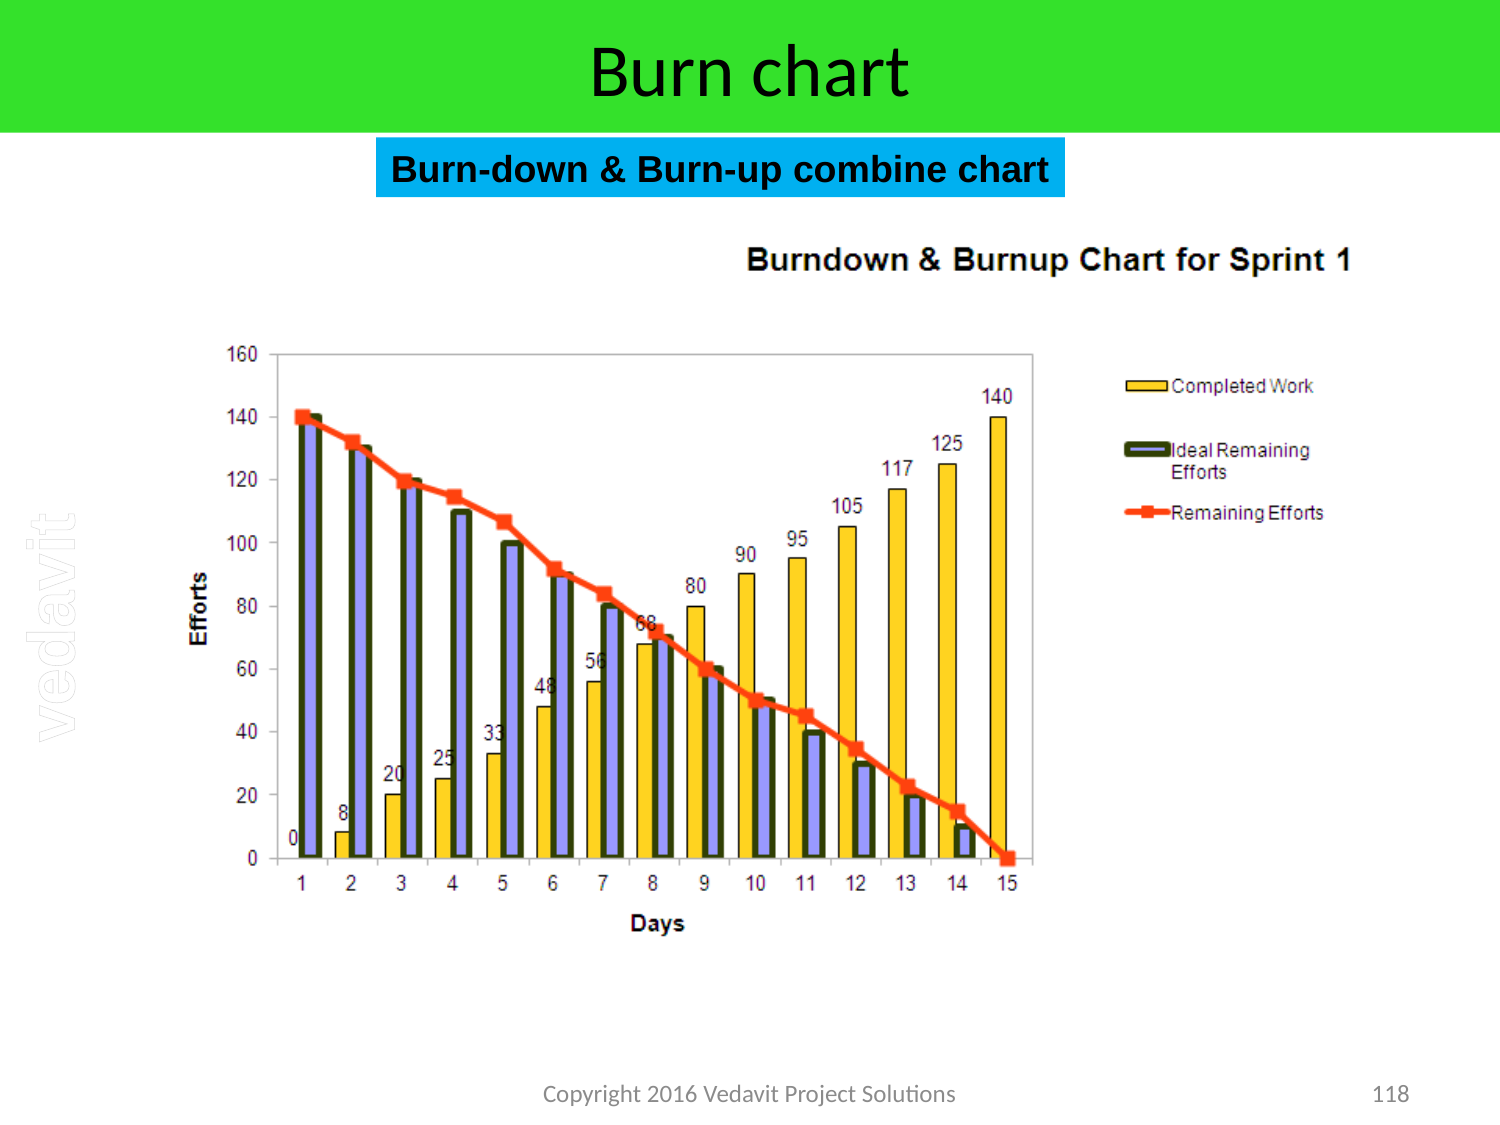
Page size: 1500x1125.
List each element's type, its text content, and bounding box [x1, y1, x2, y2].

footer Copyright 2016 Vedavit Project Solutions [512, 1062, 988, 1123]
title Burn chart [0, 0, 1500, 133]
slide_number 118 [1074, 1062, 1425, 1123]
text_box Burn-down & Burn-up combine chart [376, 137, 1065, 198]
picture [138, 224, 1362, 988]
